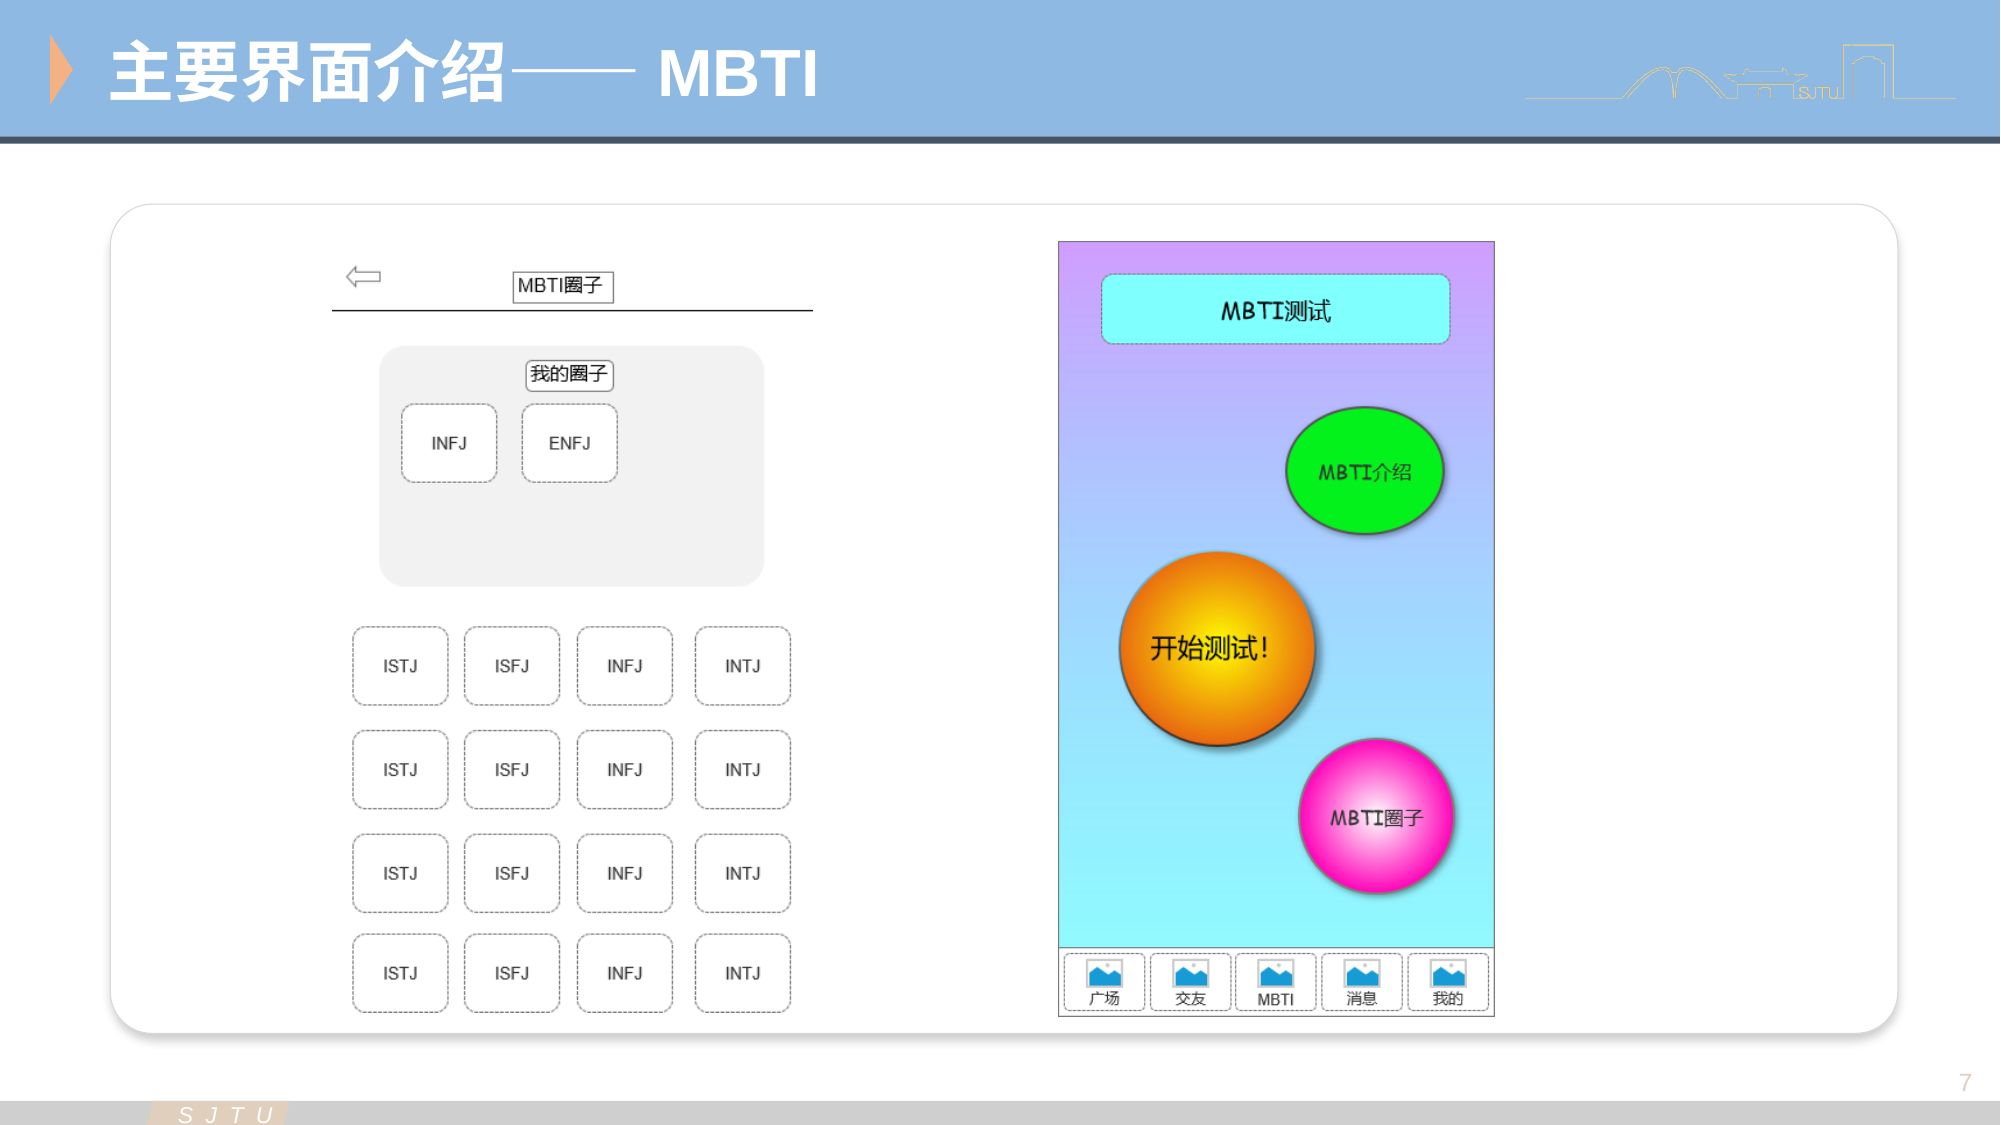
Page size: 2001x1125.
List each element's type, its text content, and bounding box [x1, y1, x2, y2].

list 主要界面介绍——MBTI [92, 20, 1696, 119]
text_box [110, 204, 1898, 1034]
picture [1058, 241, 1495, 1017]
picture [332, 241, 813, 1013]
slide_number 7 [1817, 1053, 1988, 1110]
